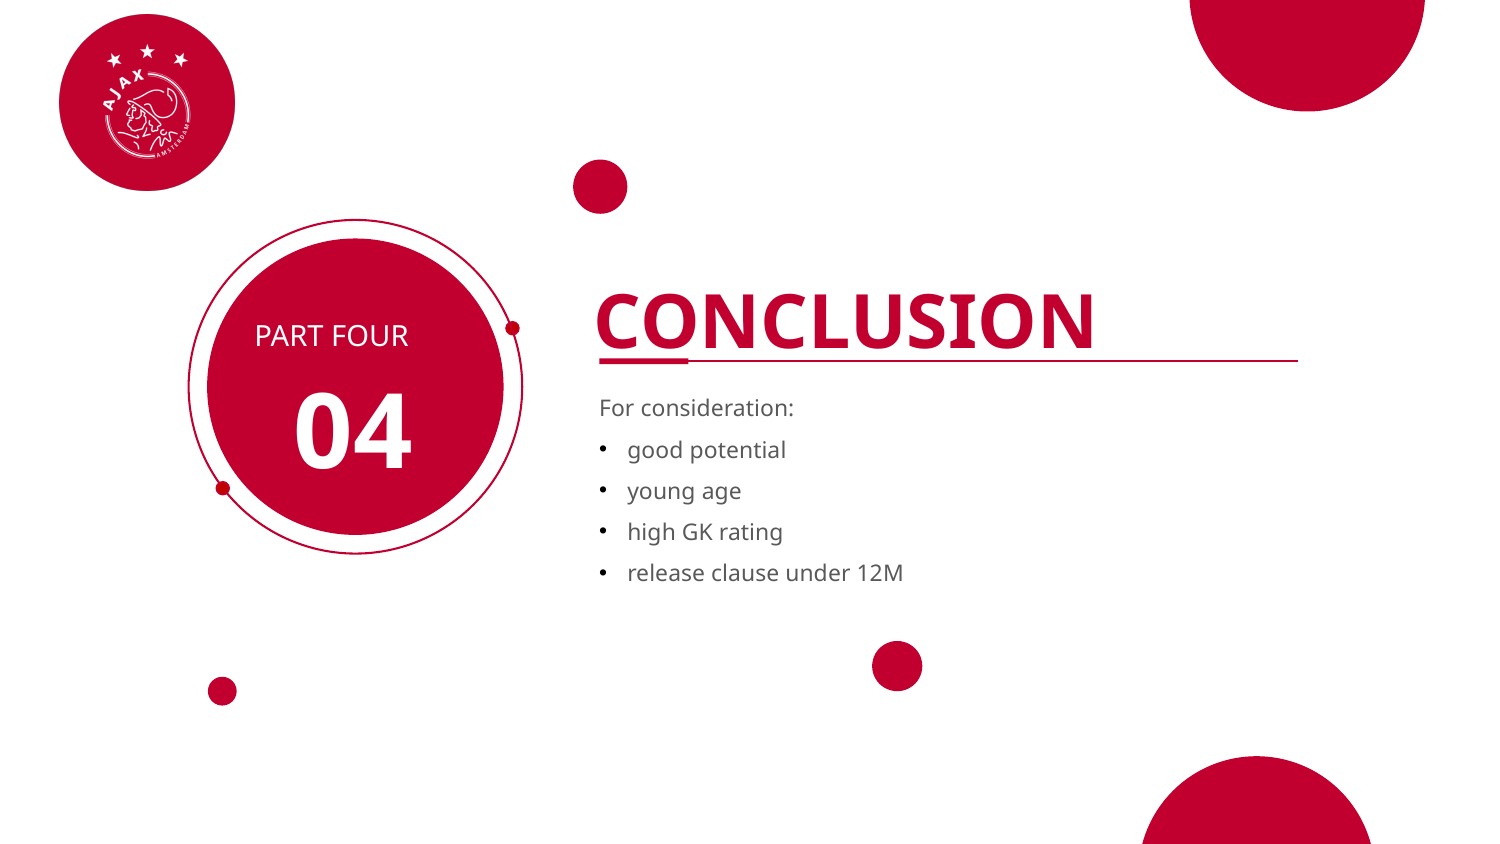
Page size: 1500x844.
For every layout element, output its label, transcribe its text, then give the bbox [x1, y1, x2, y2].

text_box [1142, 756, 1371, 844]
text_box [599, 358, 1299, 365]
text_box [188, 219, 523, 554]
text_box CONCLUSION [582, 267, 1308, 370]
text_box [207, 676, 237, 706]
text_box [1189, 0, 1425, 112]
picture [58, 14, 235, 191]
text_box For consideration: good potential young age high GK rating release clause under 12M [588, 374, 1299, 636]
text_box [872, 640, 923, 692]
text_box [573, 159, 628, 214]
